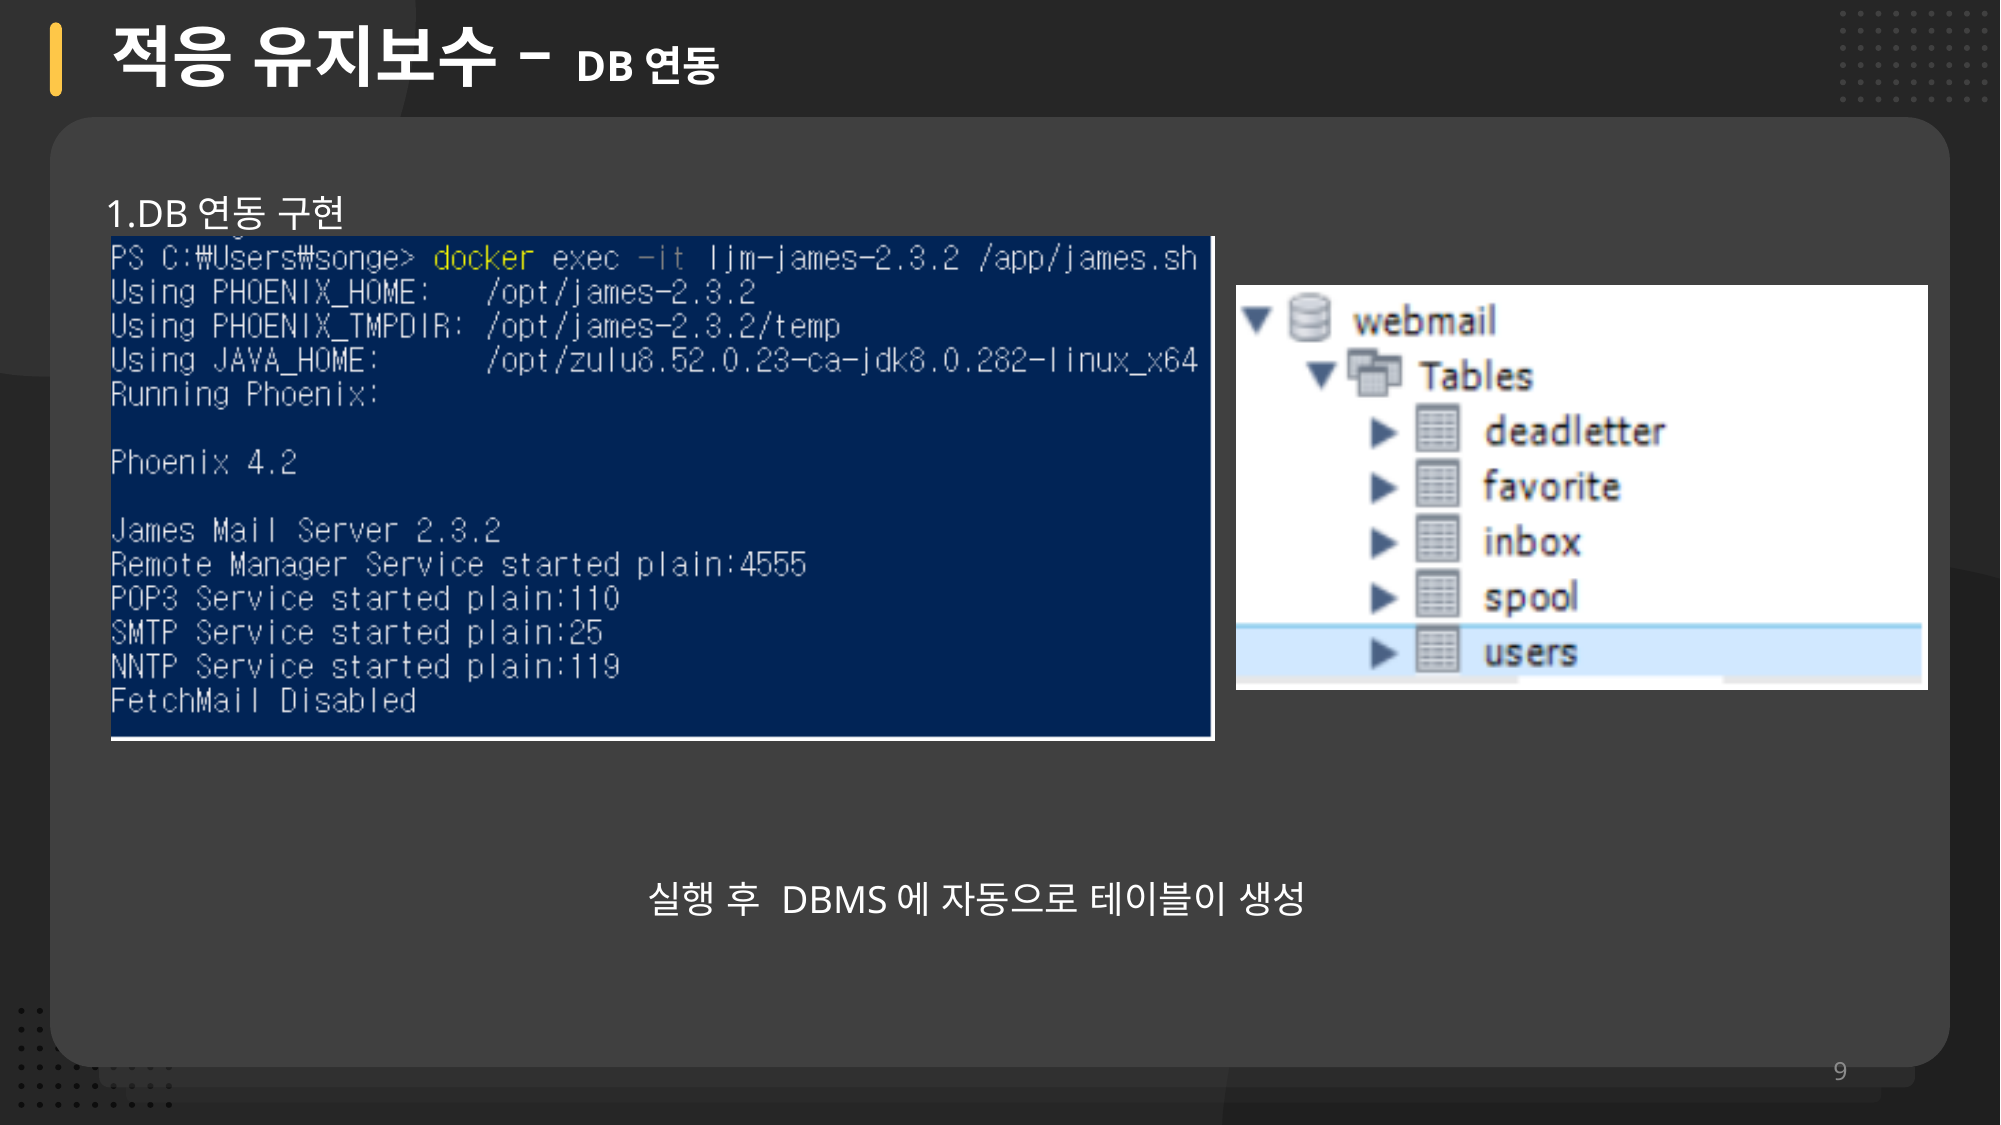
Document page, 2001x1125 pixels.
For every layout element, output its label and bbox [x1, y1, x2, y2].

picture [111, 236, 1215, 741]
picture [1236, 285, 1928, 690]
text_box [0, 0, 2000, 1125]
